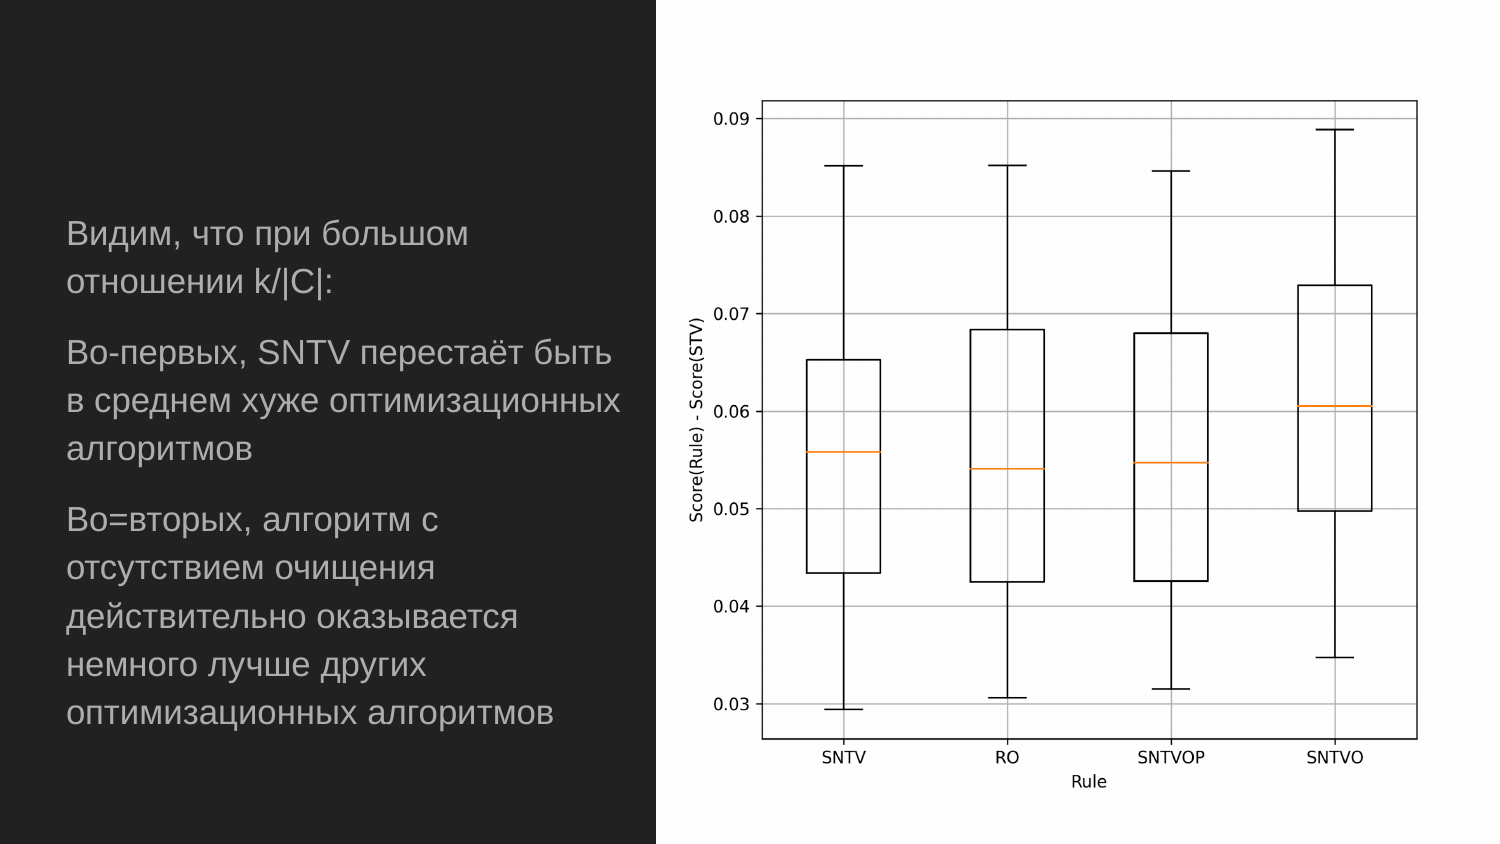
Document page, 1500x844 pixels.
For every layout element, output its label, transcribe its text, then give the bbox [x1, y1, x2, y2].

list Видим, что при большом отношении k/|C|: Во-первых, SNTV перестаёт быть в среднем хуже оптимизационных алгоритмов Во=вторых, алгоритм с отсутствием очищения действительно оказывается немного лучше других оптимизационных алгоритмов [51, 189, 647, 750]
picture [655, 0, 1500, 844]
